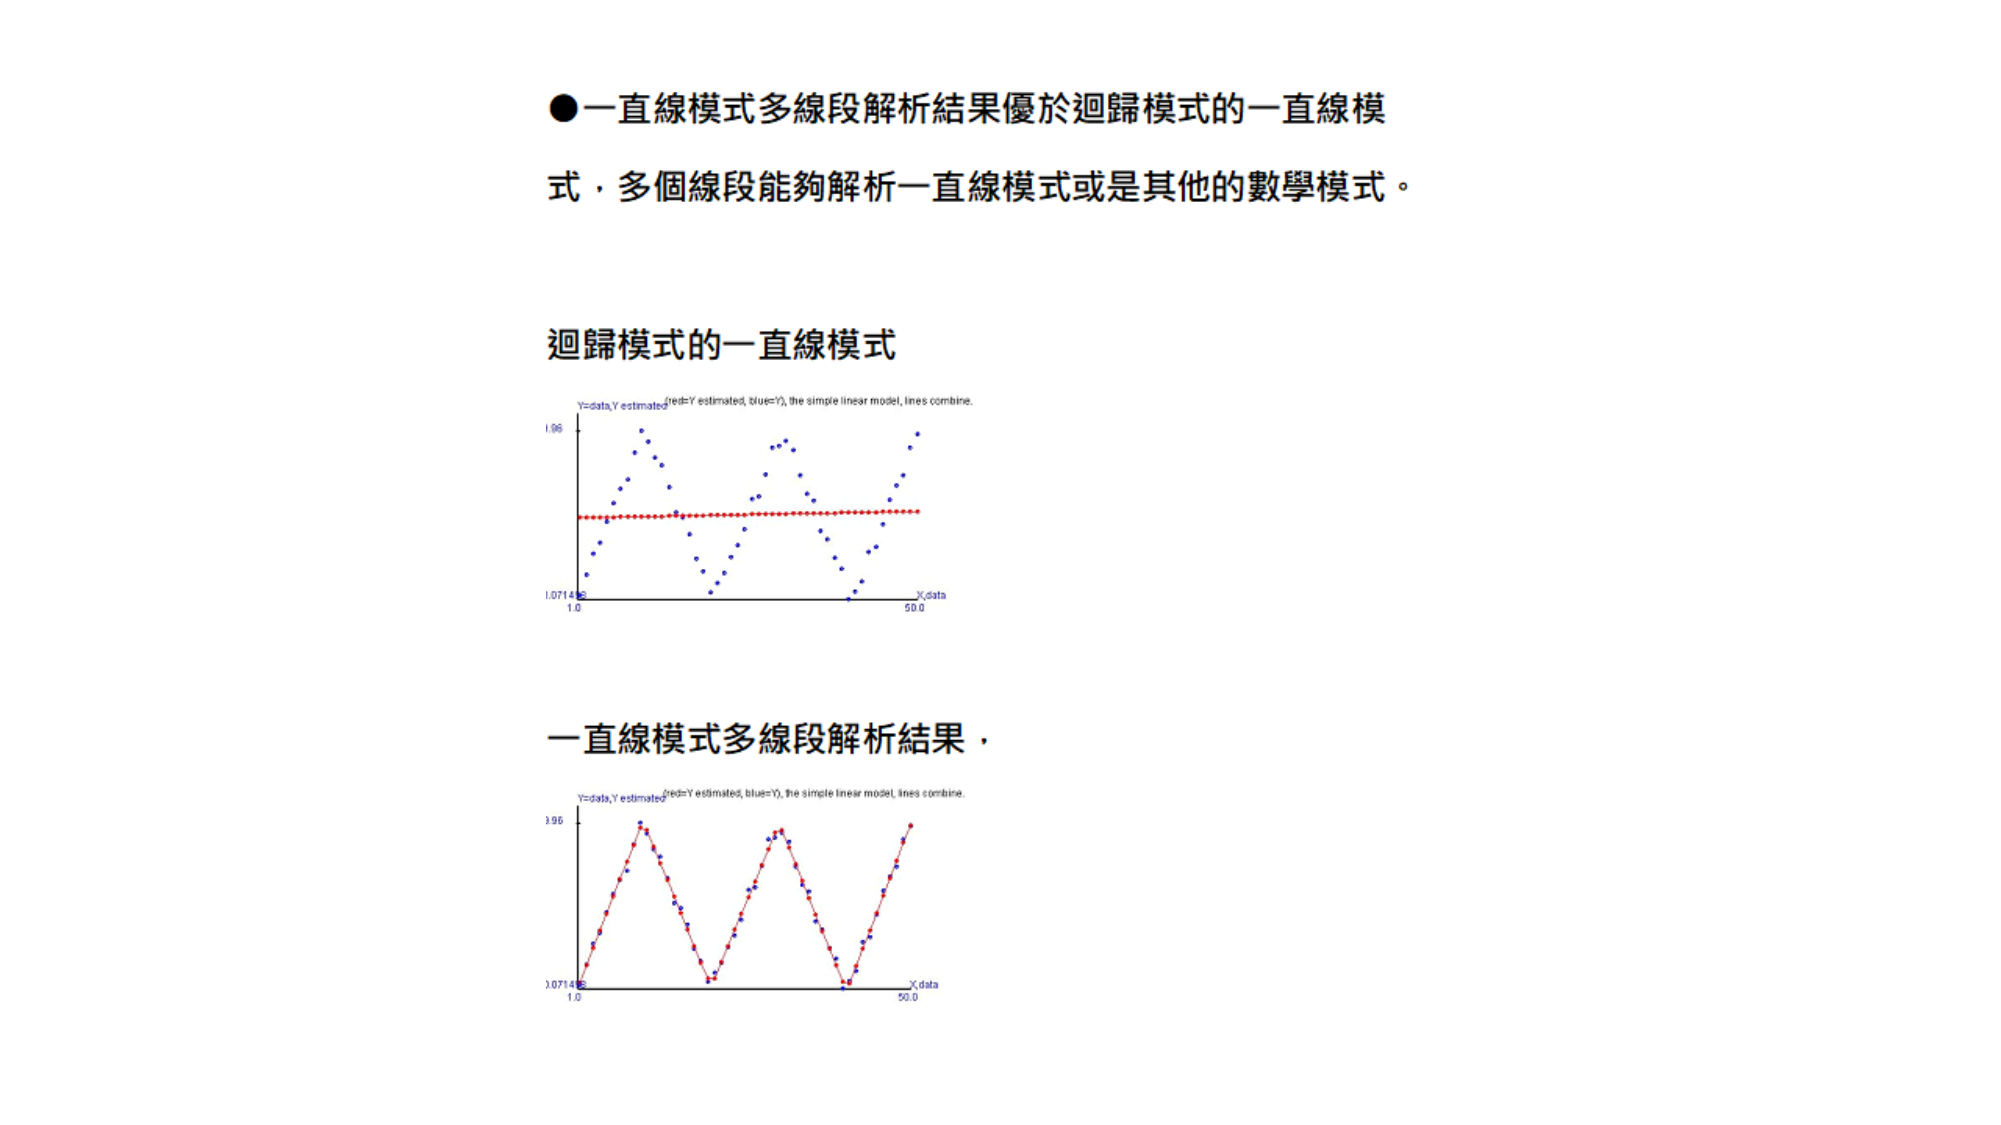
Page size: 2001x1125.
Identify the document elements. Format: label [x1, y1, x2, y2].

picture [545, 69, 1454, 1056]
